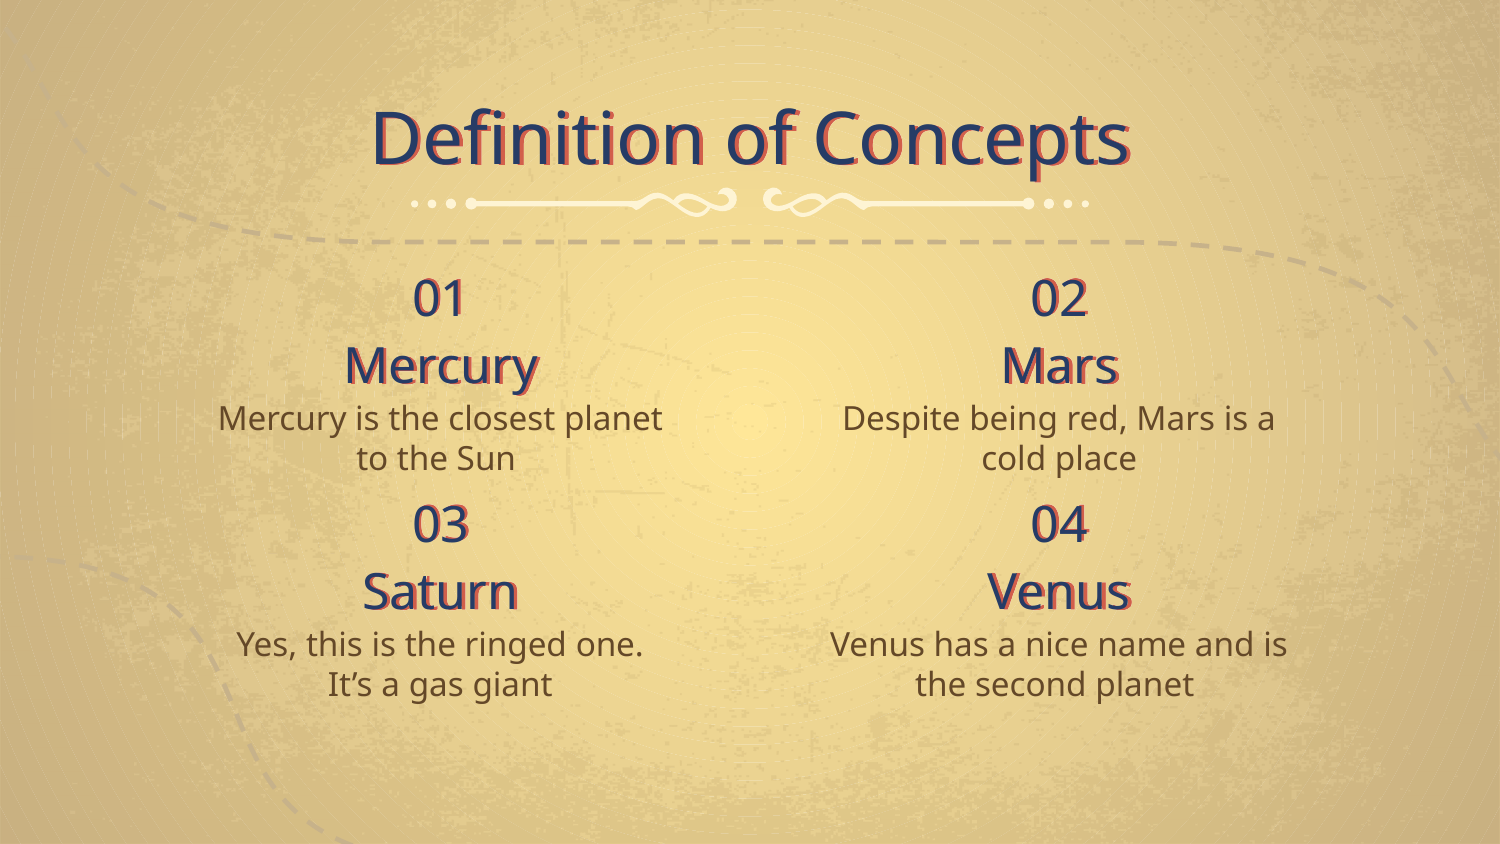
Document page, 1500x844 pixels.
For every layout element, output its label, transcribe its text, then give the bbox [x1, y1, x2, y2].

title Mercury [194, 322, 687, 382]
subtitle Mercury is the closest planet to the Sun [194, 382, 687, 494]
subtitle Yes, this is the ringed one. It’s a gas giant [194, 608, 687, 720]
title 03 [386, 477, 495, 560]
subtitle Venus has a nice name and is the second planet [813, 608, 1306, 720]
title Venus [813, 547, 1306, 608]
picture [0, 0, 1500, 844]
title Saturn [194, 547, 687, 608]
title 04 [1005, 477, 1114, 560]
title Definition of Concepts [116, 88, 1383, 183]
title 01 [386, 251, 495, 334]
title 02 [1005, 251, 1114, 334]
title Mars [813, 322, 1306, 382]
subtitle Despite being red, Mars is a cold place [813, 382, 1306, 494]
